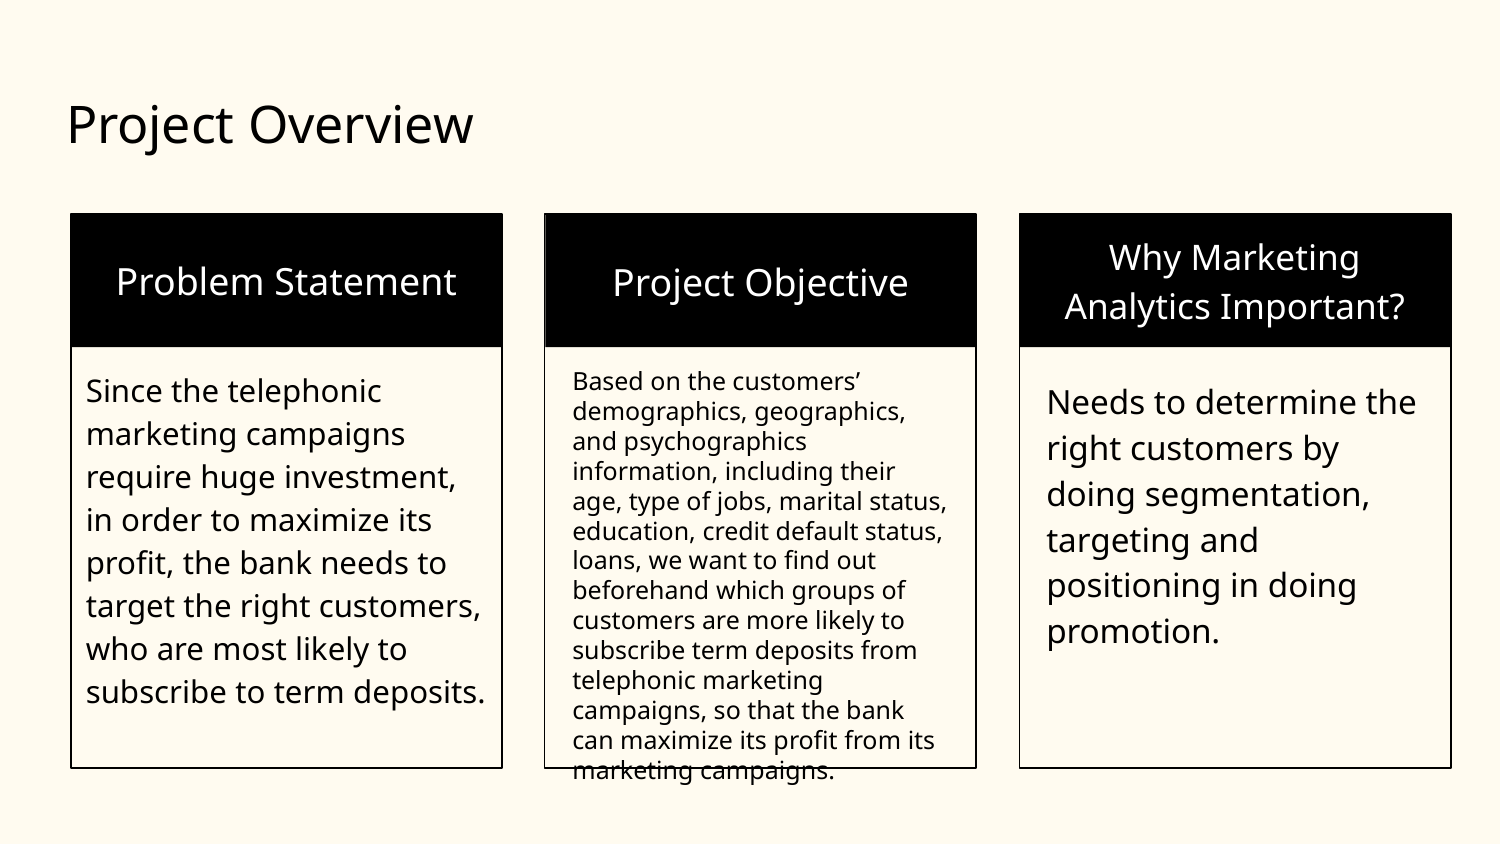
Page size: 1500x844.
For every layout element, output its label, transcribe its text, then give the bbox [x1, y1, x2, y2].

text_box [544, 213, 977, 769]
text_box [70, 213, 503, 769]
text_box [1018, 213, 1452, 769]
title Project Overview [51, 72, 1449, 174]
